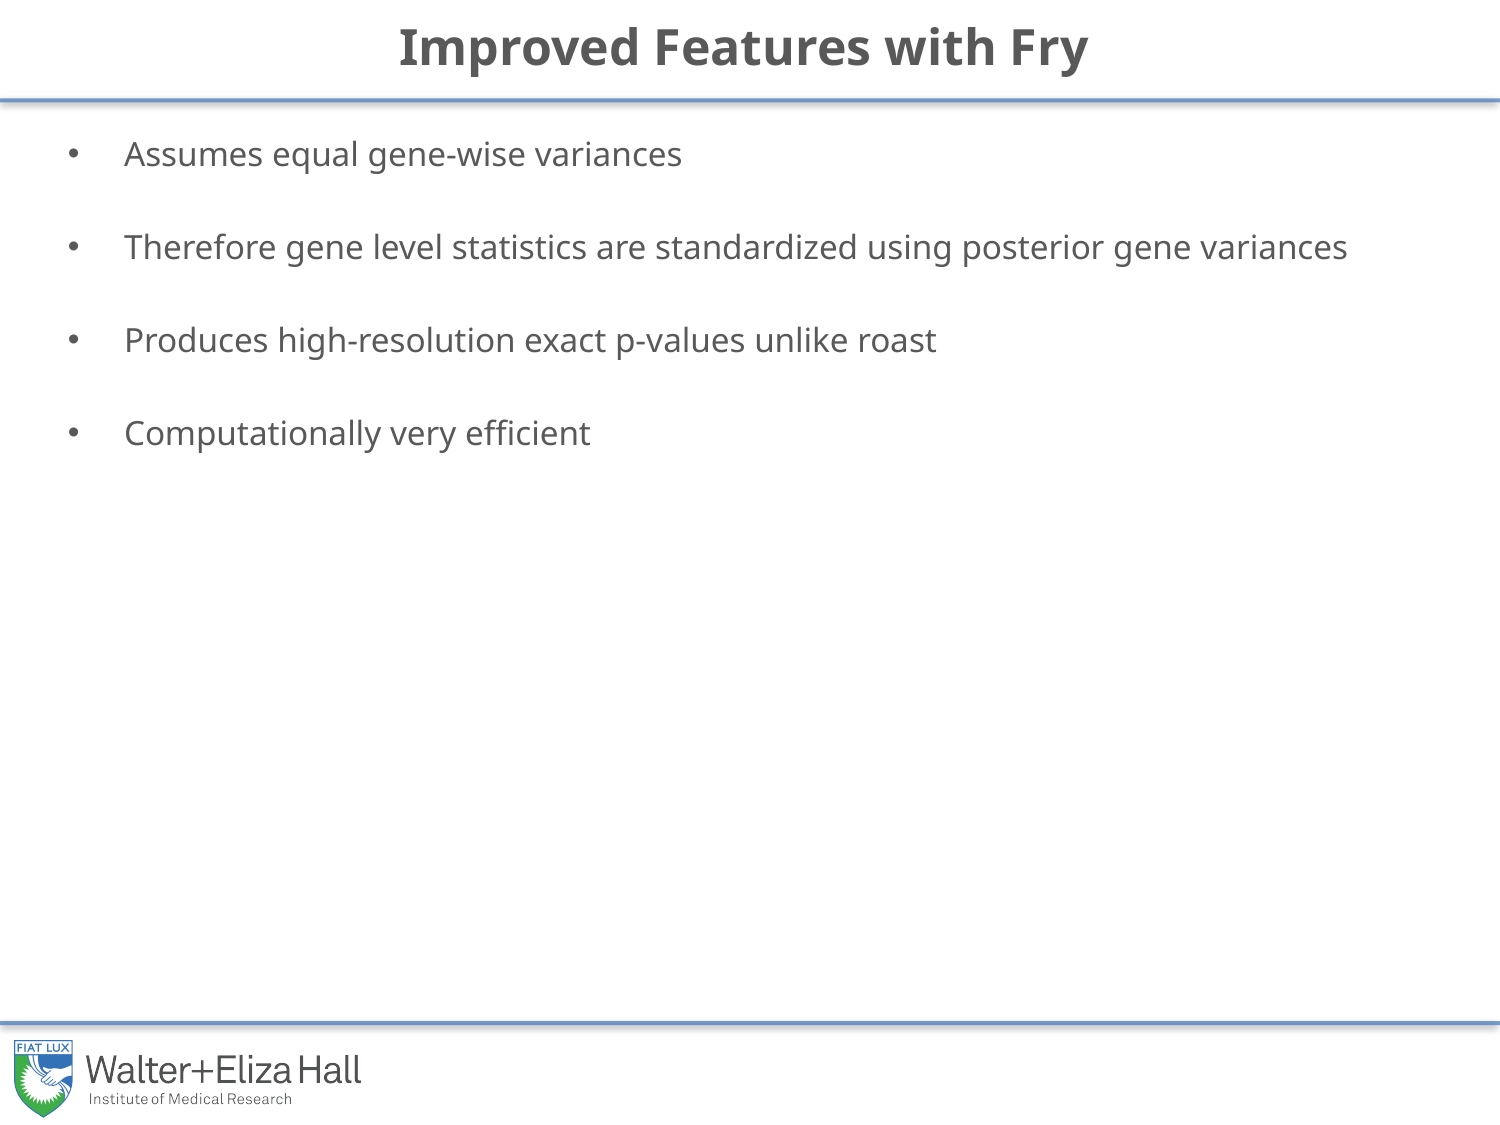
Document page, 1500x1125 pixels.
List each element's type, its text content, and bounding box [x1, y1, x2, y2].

text_box Improved Features with Fry [0, 0, 1494, 96]
picture [14, 1040, 361, 1118]
text_box Assumes equal gene-wise variances Therefore gene level statistics are standardized using posterior gene variances Produces high-resolution exact p-values unlike roast Computationally very efficient [53, 125, 1471, 460]
